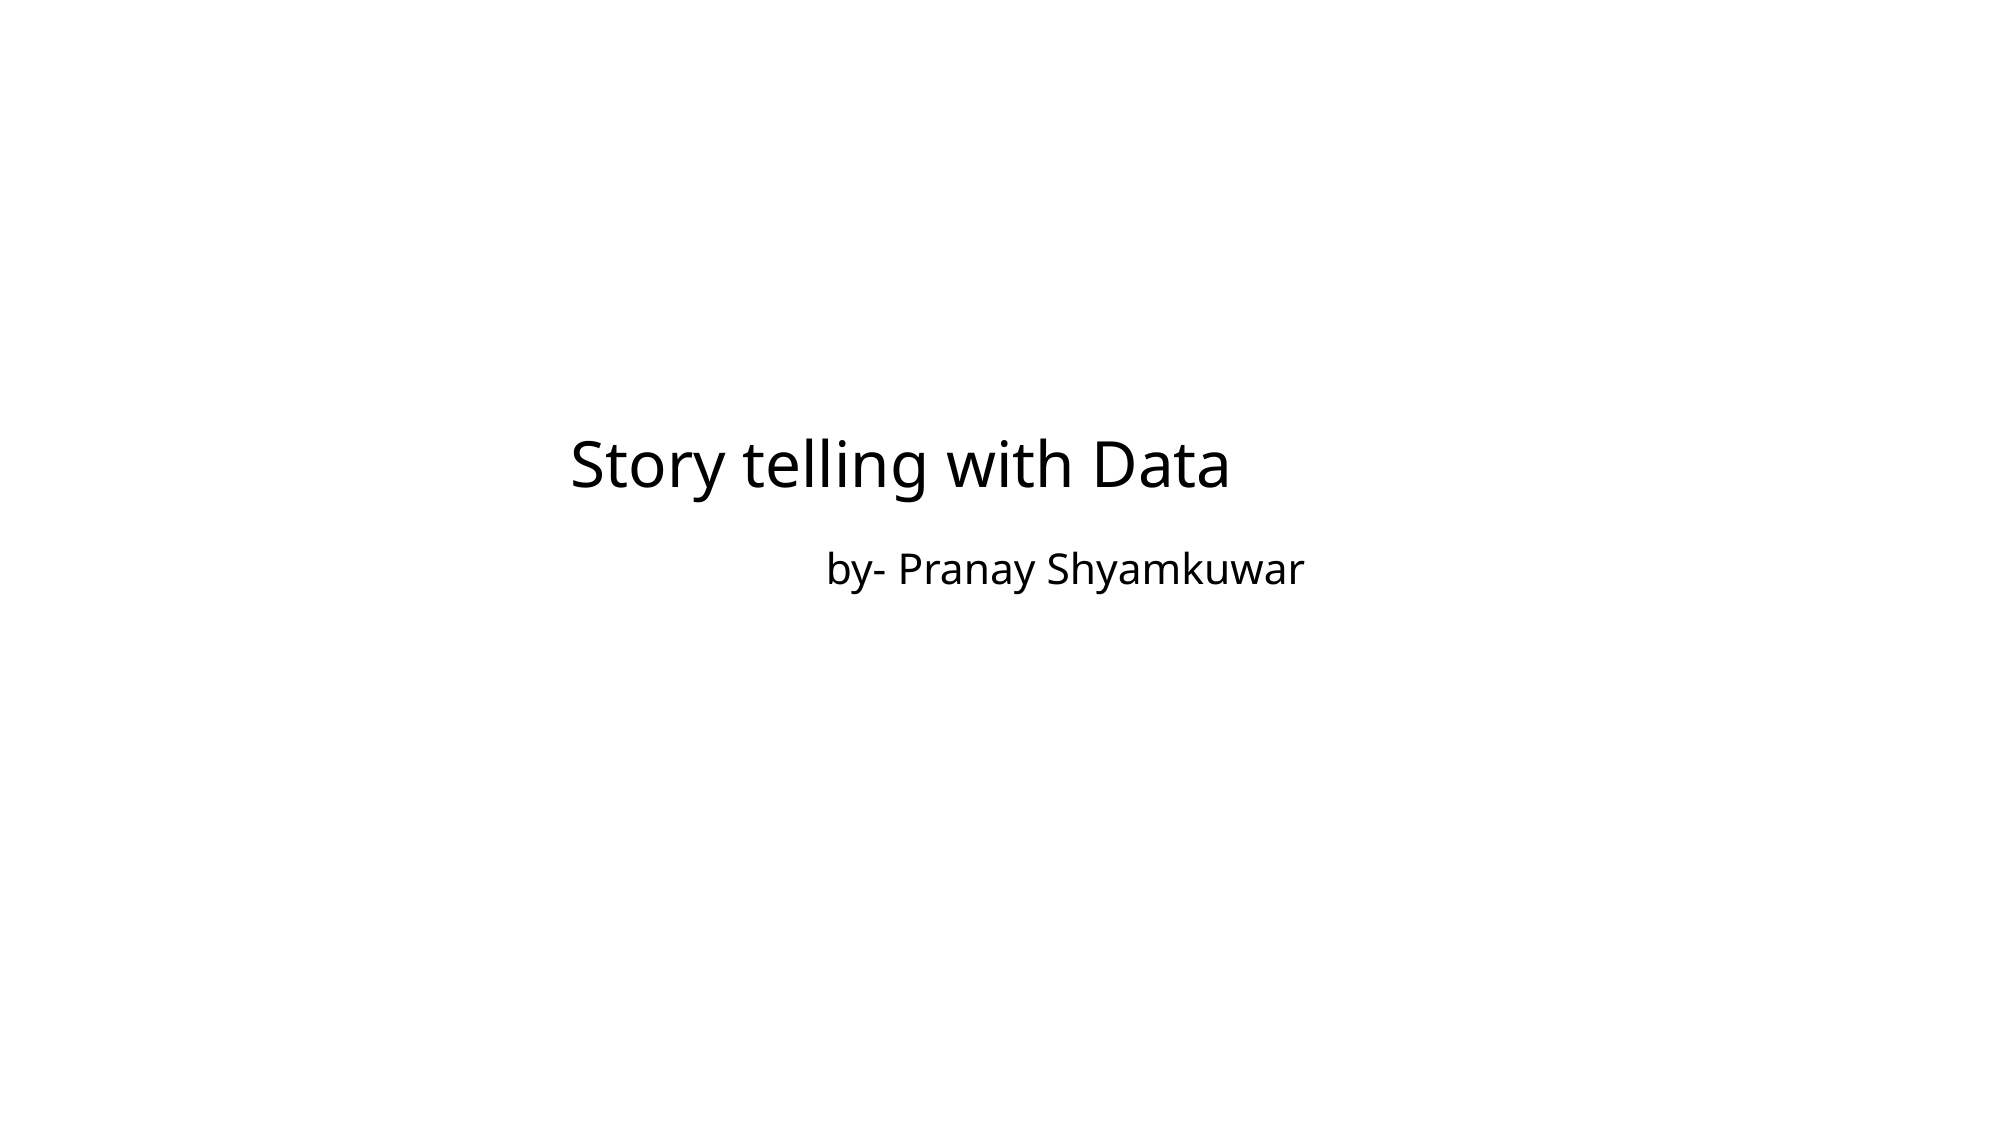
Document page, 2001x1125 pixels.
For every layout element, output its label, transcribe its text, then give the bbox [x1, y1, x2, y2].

title Story telling with Data by- Pranay Shyamkuwar [300, 424, 1840, 601]
